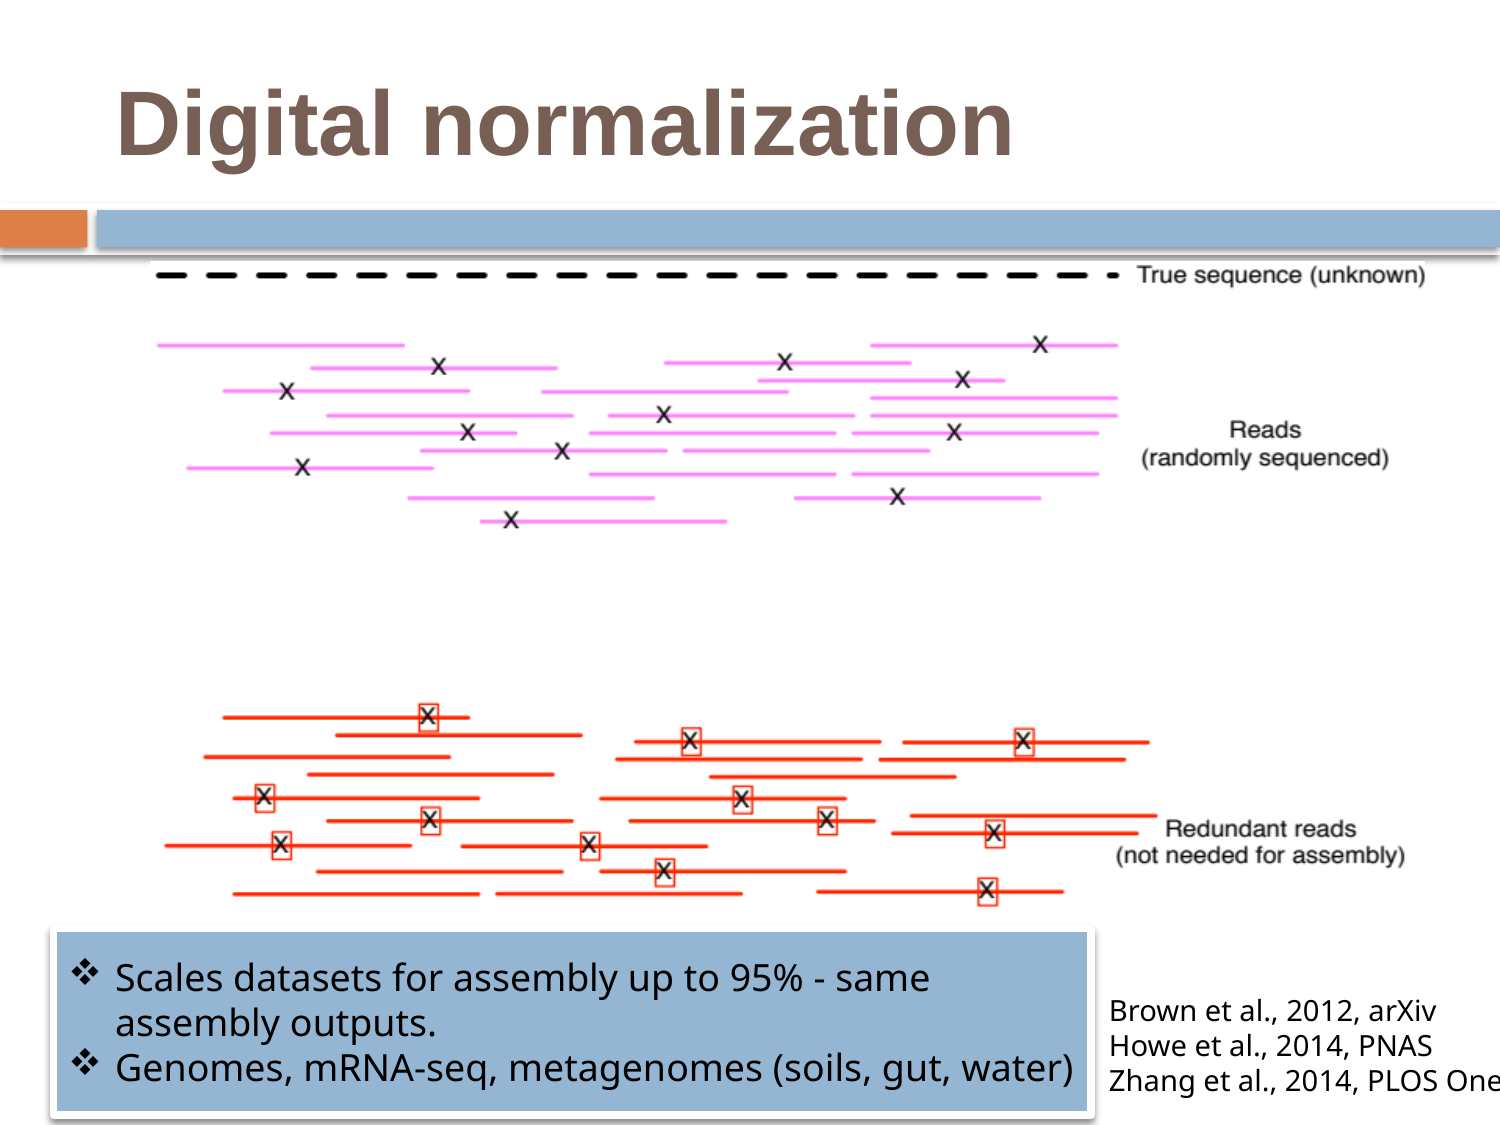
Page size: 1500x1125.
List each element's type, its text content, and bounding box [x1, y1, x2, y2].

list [149, 261, 1426, 907]
text_box Brown et al., 2012, arXiv Howe et al., 2014, PNAS Zhang et al., 2014, PLOS One [1100, 984, 1500, 1105]
title Digital normalization [100, 37, 1438, 200]
text_box Scales datasets for assembly up to 95% - same assembly outputs. Genomes, mRNA-seq, metagenomes (soils, gut, water) [50, 925, 1095, 1119]
